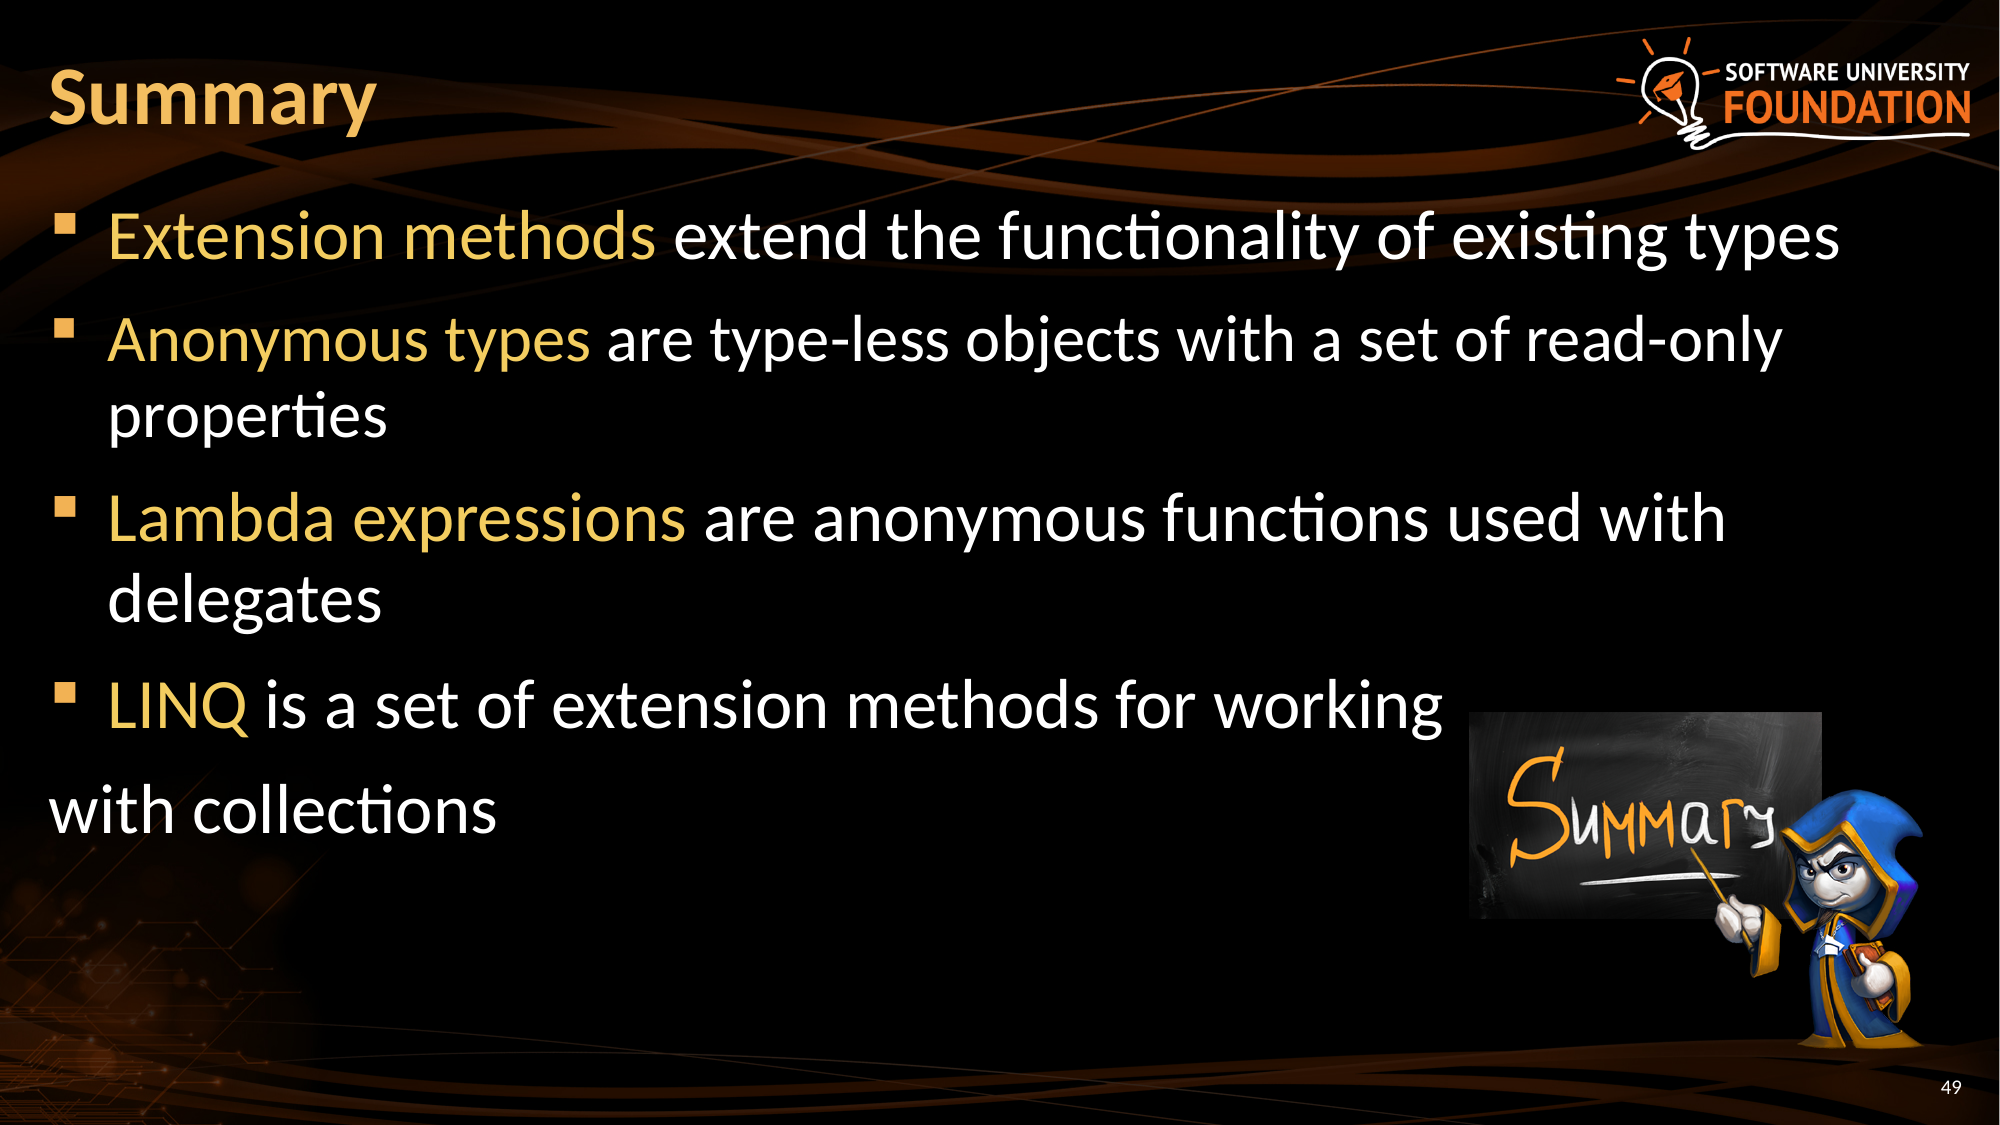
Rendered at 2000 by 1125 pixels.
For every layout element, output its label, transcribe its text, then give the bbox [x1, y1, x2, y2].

picture [0, 0, 2000, 1125]
title Summary [30, 6, 1602, 189]
list Extension methods extend the functionality of existing types Anonymous types are type-less objects with a set of read-only properties Lambda expressions are anonymous functions used with delegates LINQ is a set of extension methods for working with collections [31, 188, 1968, 1103]
